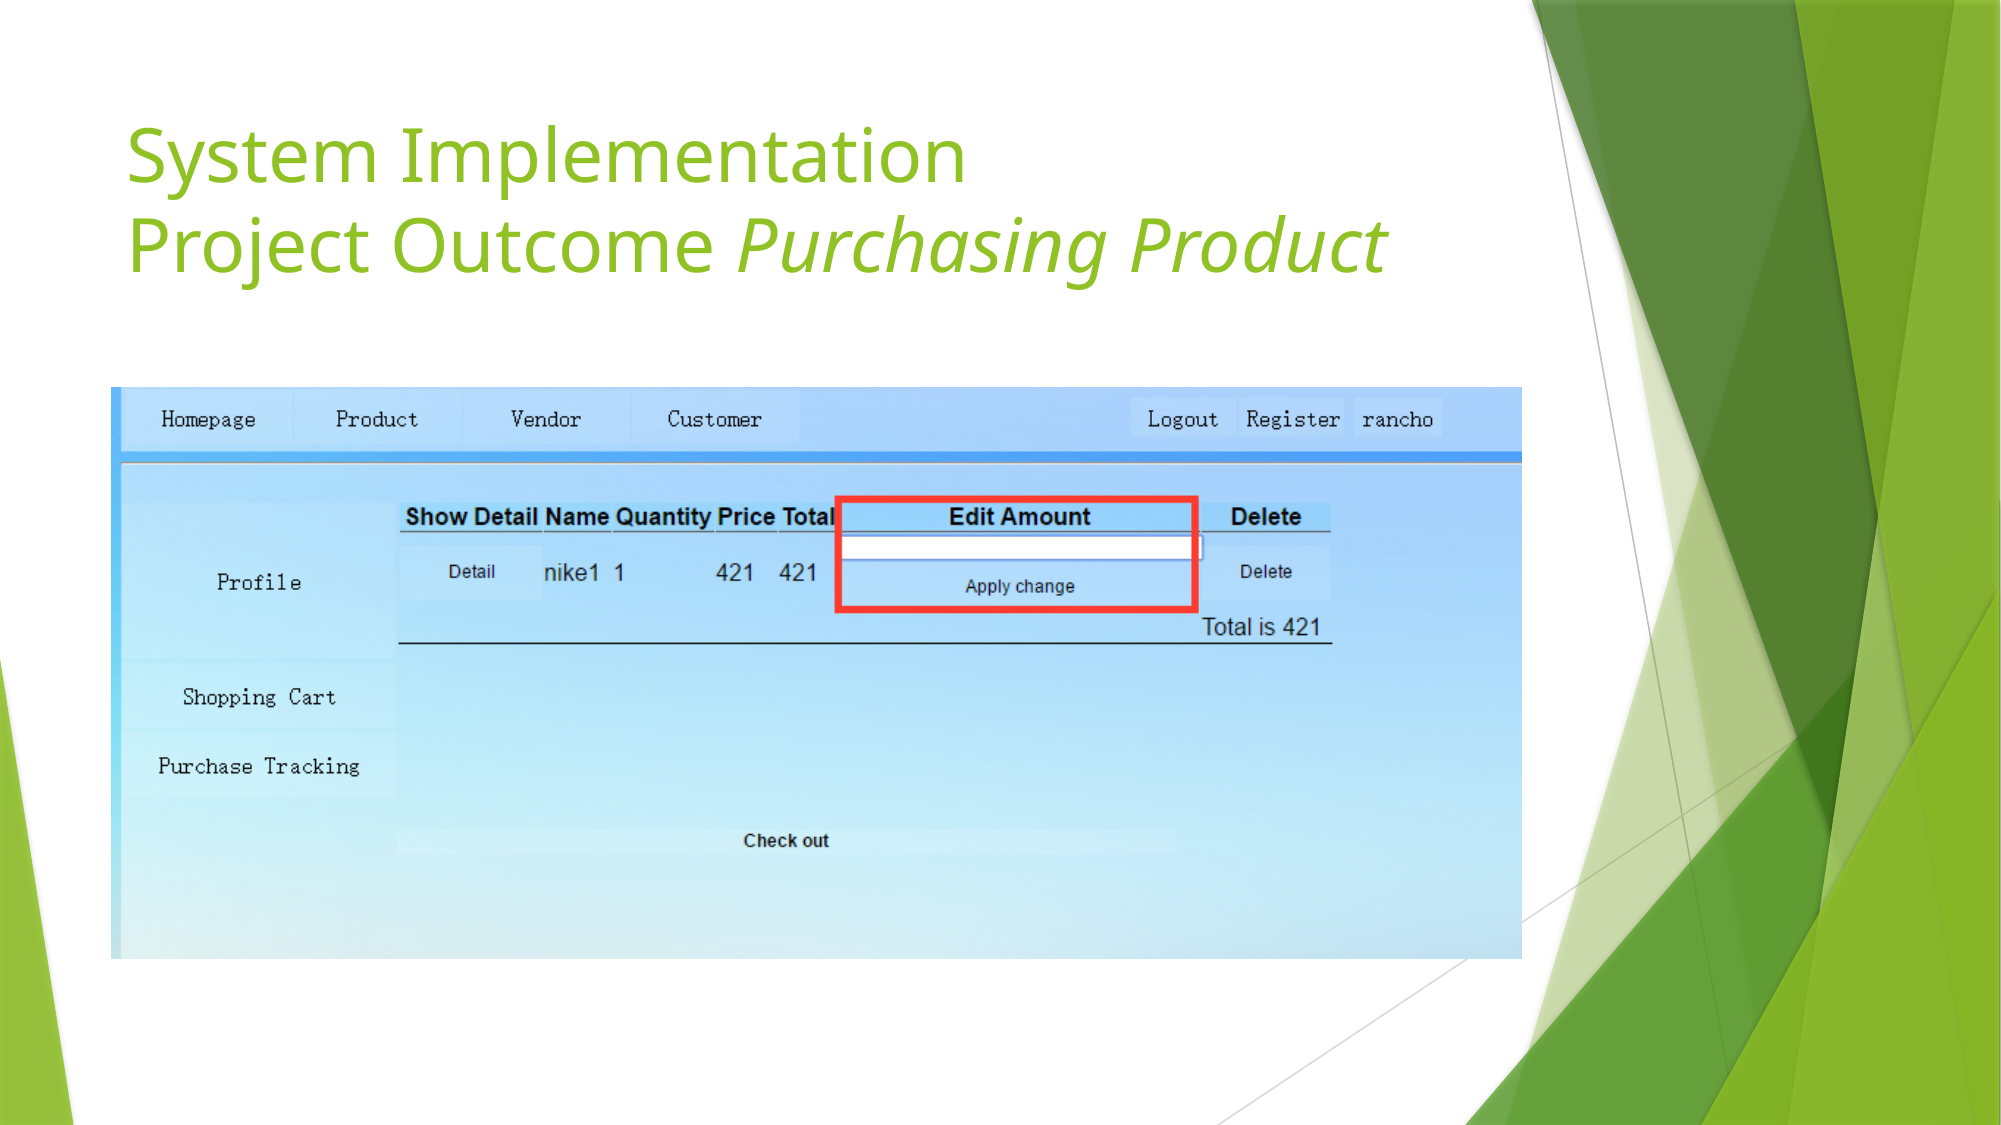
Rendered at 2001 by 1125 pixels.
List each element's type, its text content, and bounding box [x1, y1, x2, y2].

title System Implementation Project Outcome Purchasing Product [111, 99, 1522, 317]
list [110, 386, 1522, 959]
